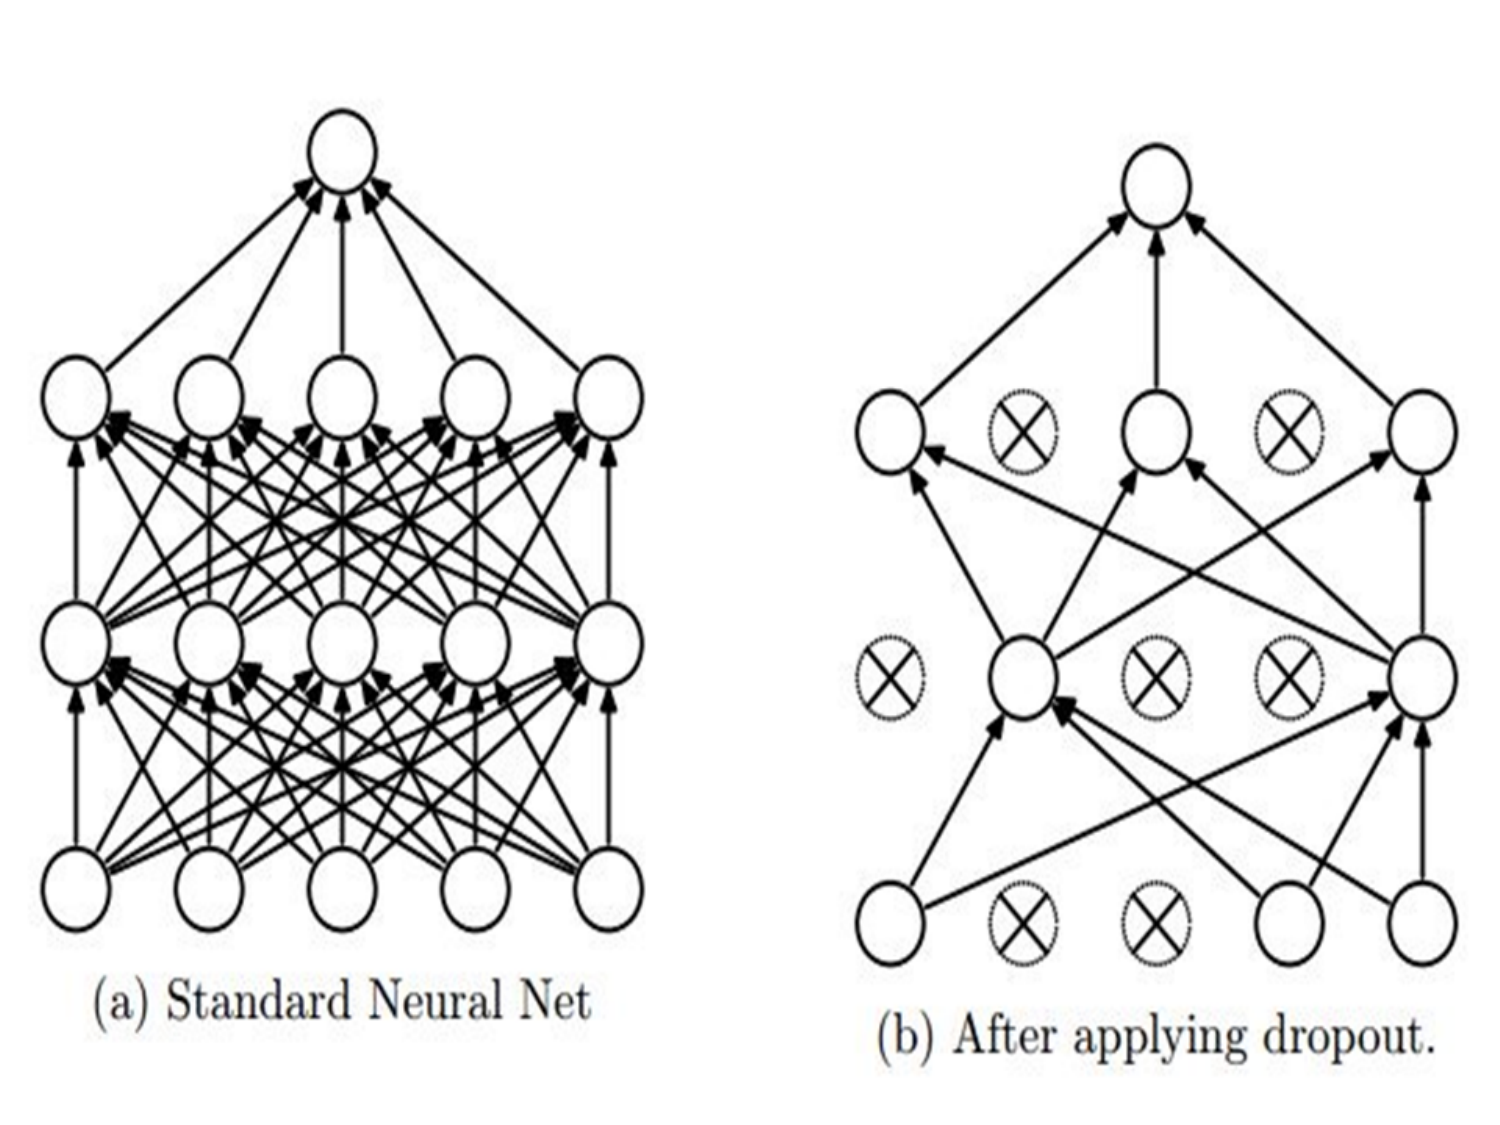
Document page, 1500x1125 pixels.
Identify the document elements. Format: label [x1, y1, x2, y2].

picture [0, 49, 671, 1071]
picture [816, 49, 1500, 1099]
